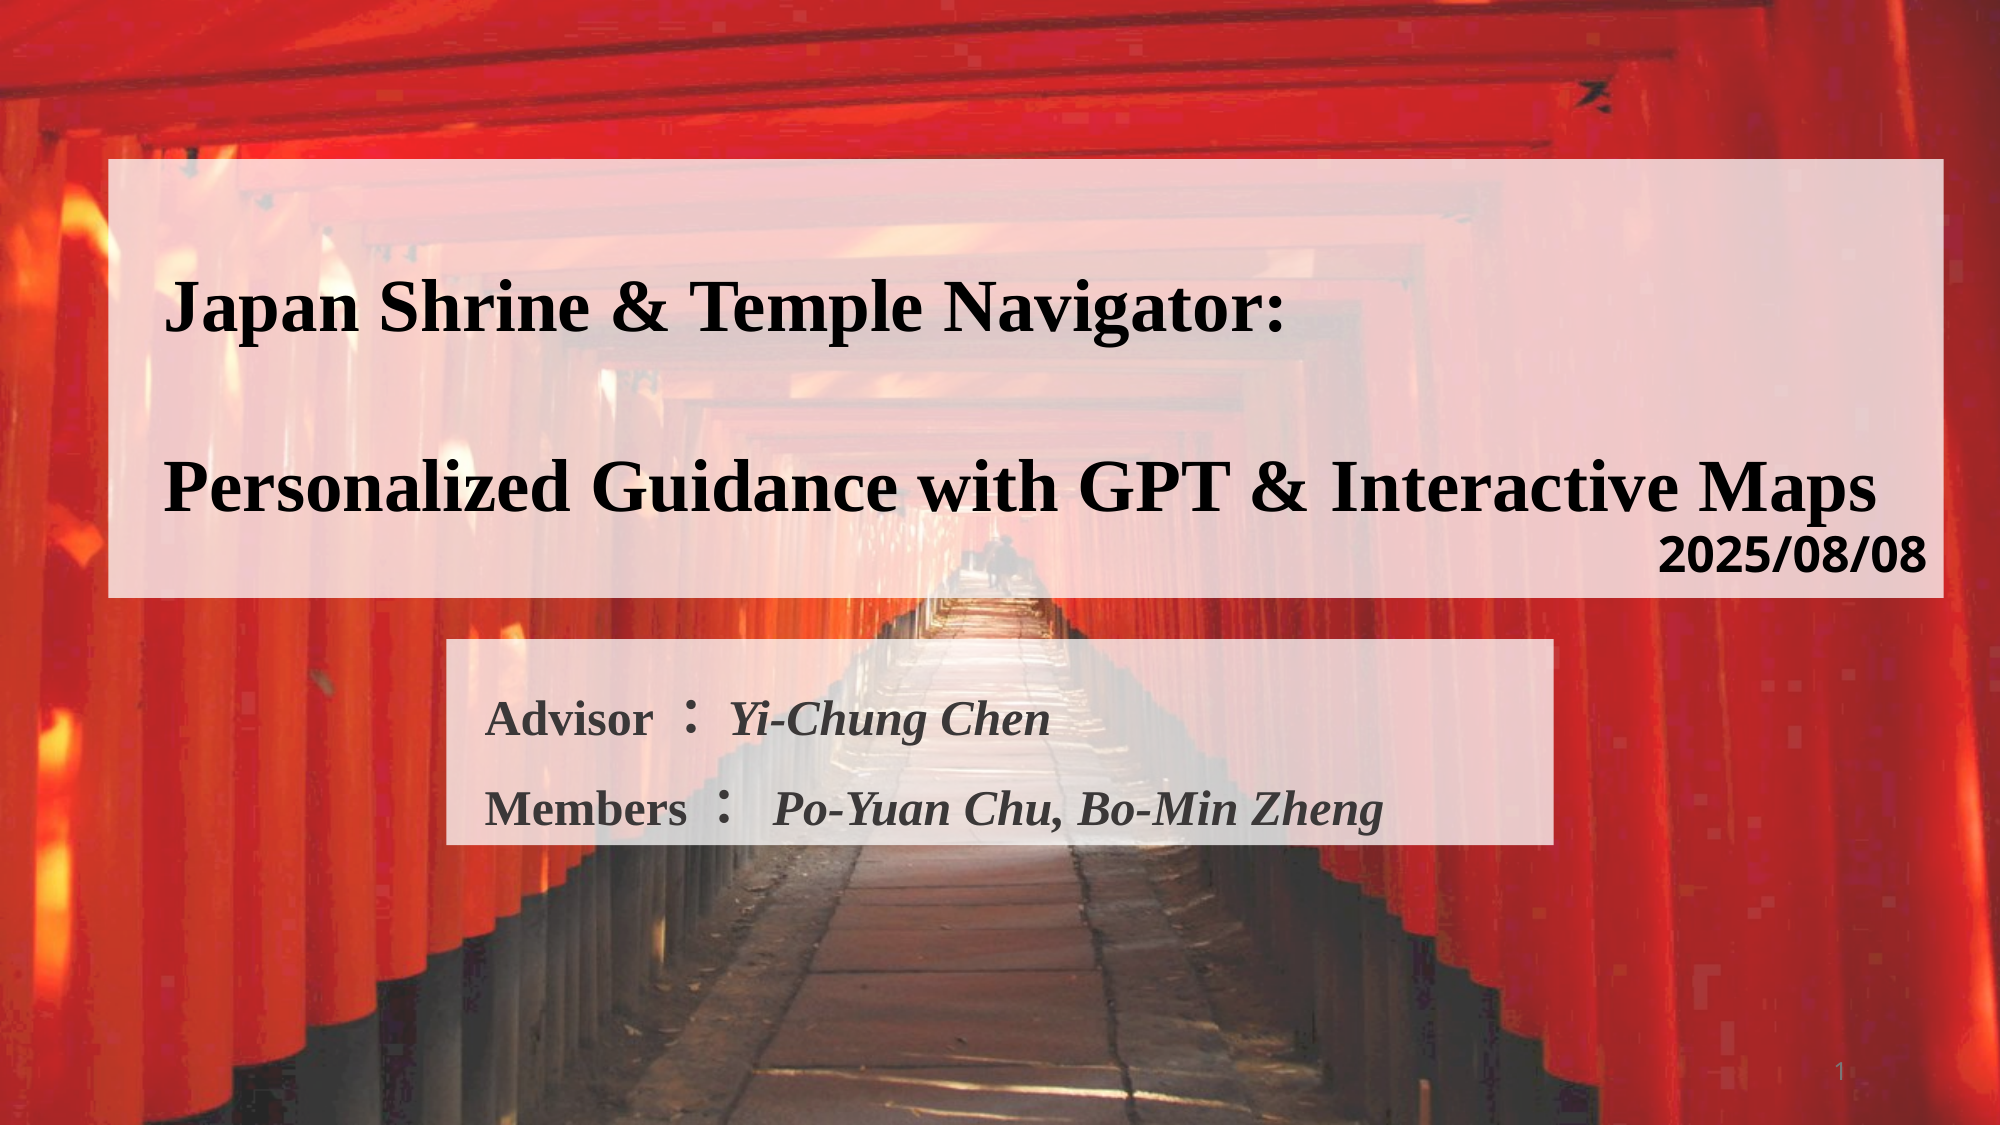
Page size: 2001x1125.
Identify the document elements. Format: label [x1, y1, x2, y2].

text_box [445, 638, 1555, 846]
picture [0, 0, 2000, 1125]
